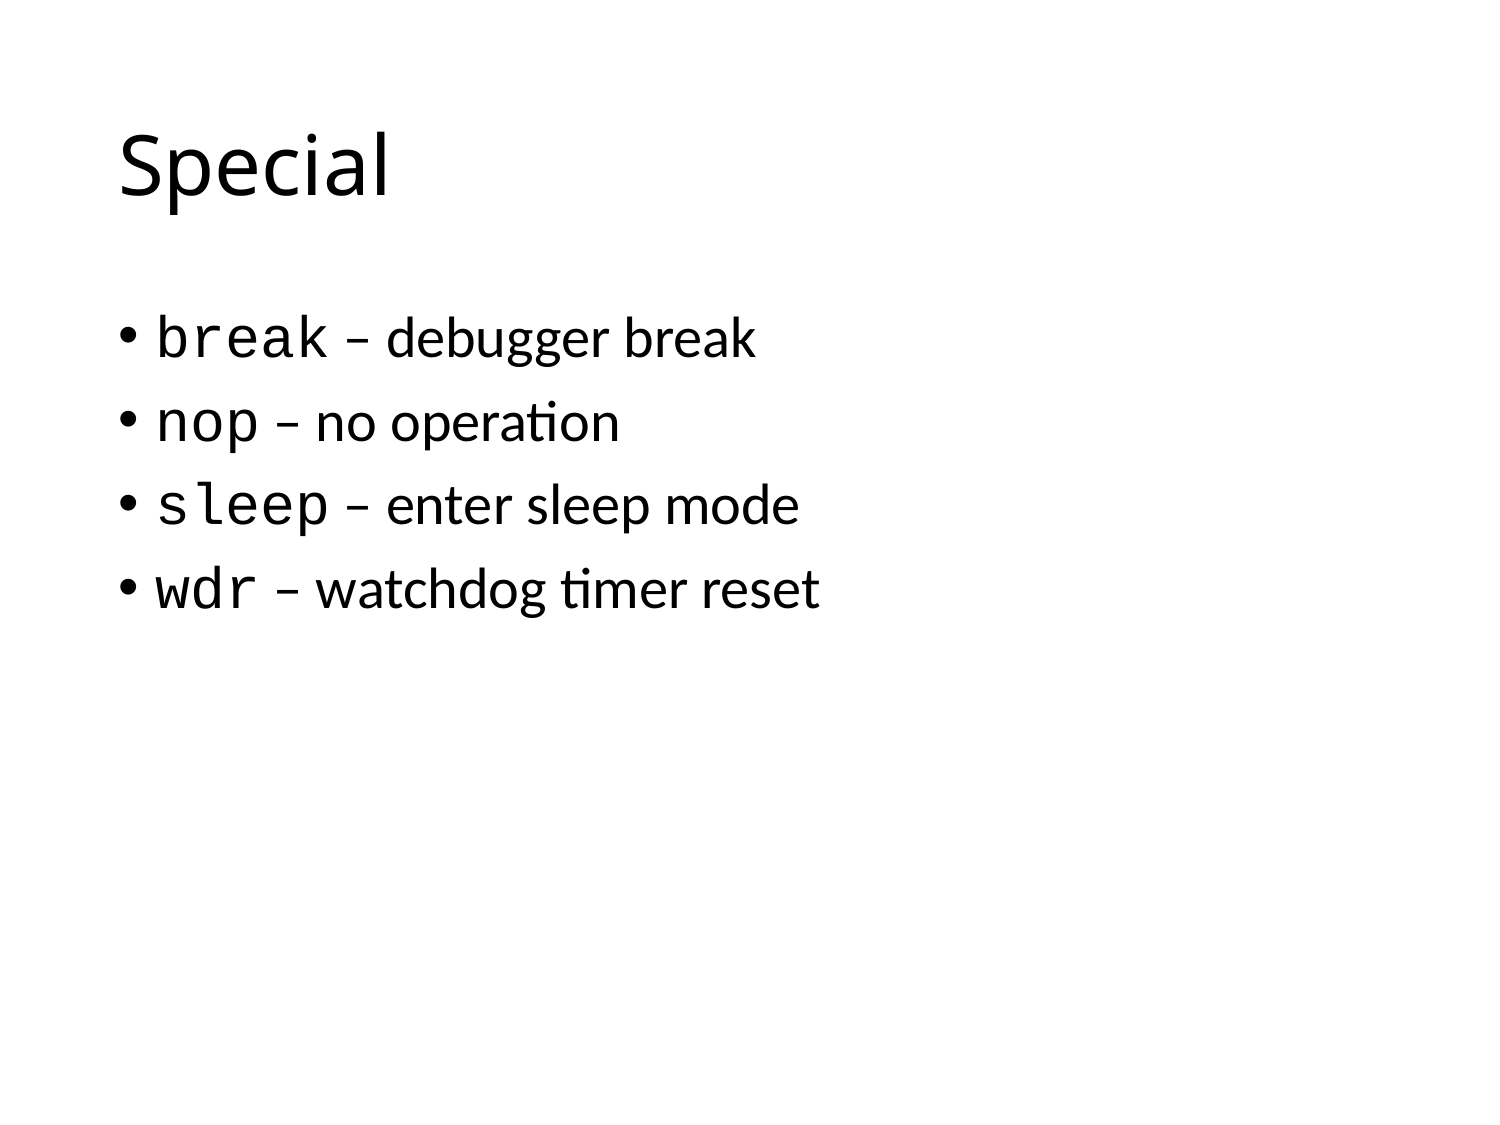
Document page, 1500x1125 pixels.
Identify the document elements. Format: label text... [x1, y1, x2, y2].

list break – debugger break nop – no operation sleep – enter sleep mode wdr – watchdog timer reset [103, 299, 1397, 1014]
title Special [103, 59, 1397, 278]
